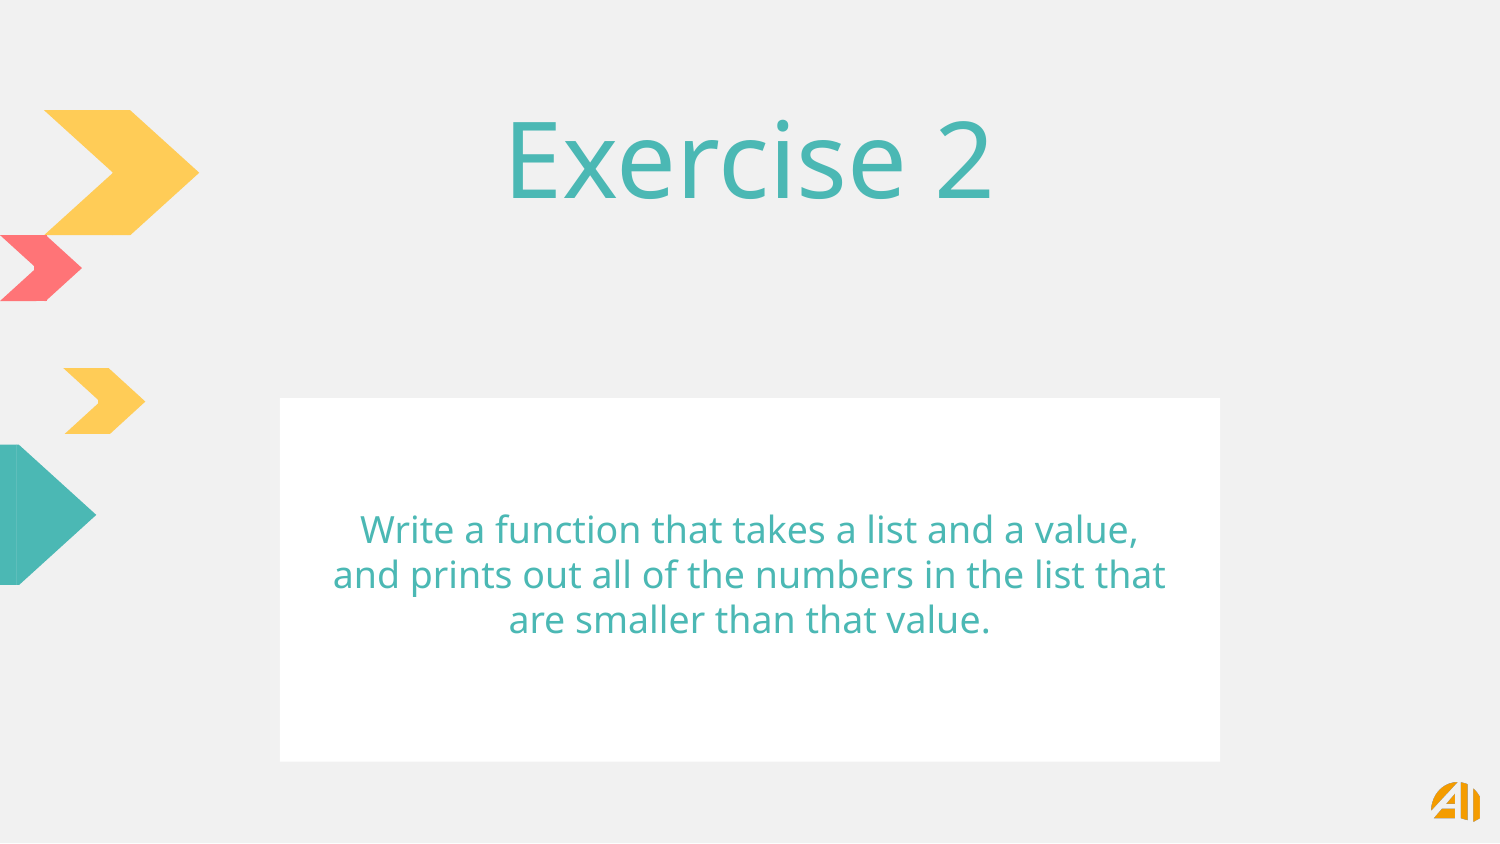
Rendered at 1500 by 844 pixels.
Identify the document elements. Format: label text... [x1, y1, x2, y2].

picture [1431, 782, 1480, 822]
subtitle Write a function that takes a list and a value, and prints out all of the numbers in the list that are smaller than that value. [327, 505, 1173, 726]
title Exercise 2 [300, 92, 1200, 153]
